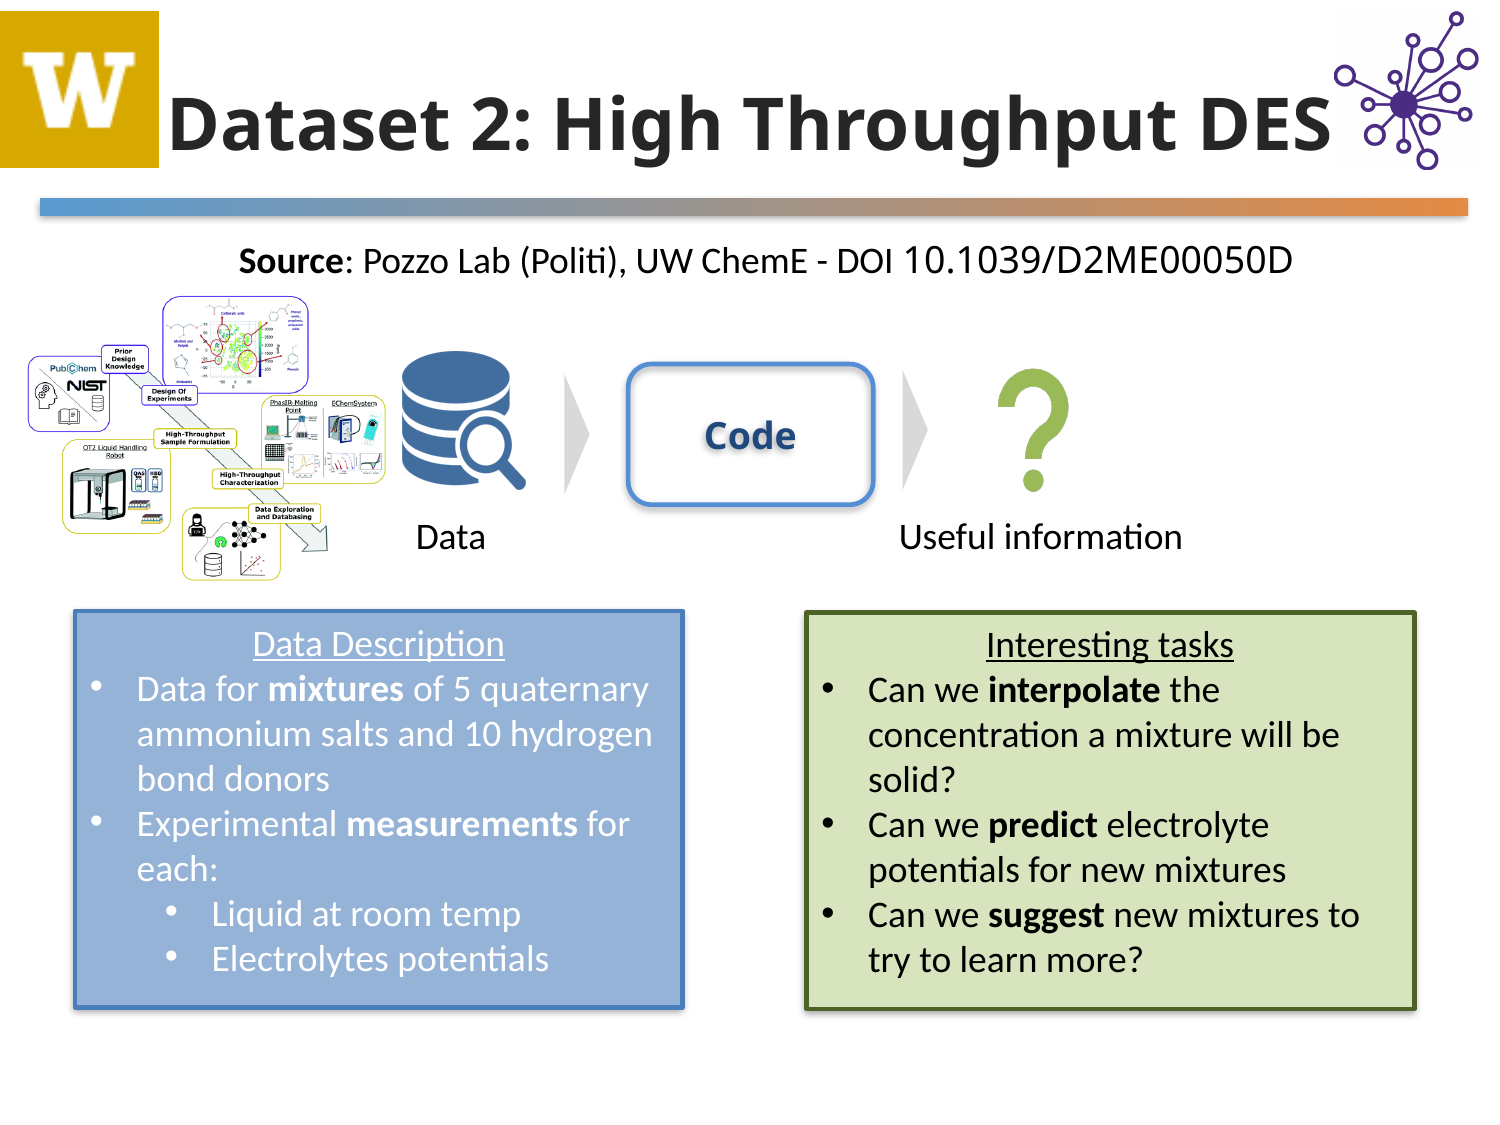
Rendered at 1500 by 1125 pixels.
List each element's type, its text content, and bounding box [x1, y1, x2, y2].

picture [27, 295, 386, 582]
title Dataset 2: High Throughput DES [75, 45, 1425, 198]
picture [0, 11, 159, 168]
text_box Data Description Data for mixtures of 5 quaternary ammonium salts and 10 hydrogen bond donors Experimental measurements for each: Liquid at room temp Electrolytes potentials [74, 610, 684, 1008]
picture [1334, 11, 1479, 170]
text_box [402, 351, 1180, 563]
text_box Source: Pozzo Lab (Politi), UW ChemE - DOI 10.1039/D2ME00050D [224, 228, 1318, 288]
text_box Interesting tasks Can we interpolate the concentration a mixture will be solid? Can we predict electrolyte potentials for new mixtures Can we suggest new mixtures to try to learn more? [806, 612, 1415, 1010]
